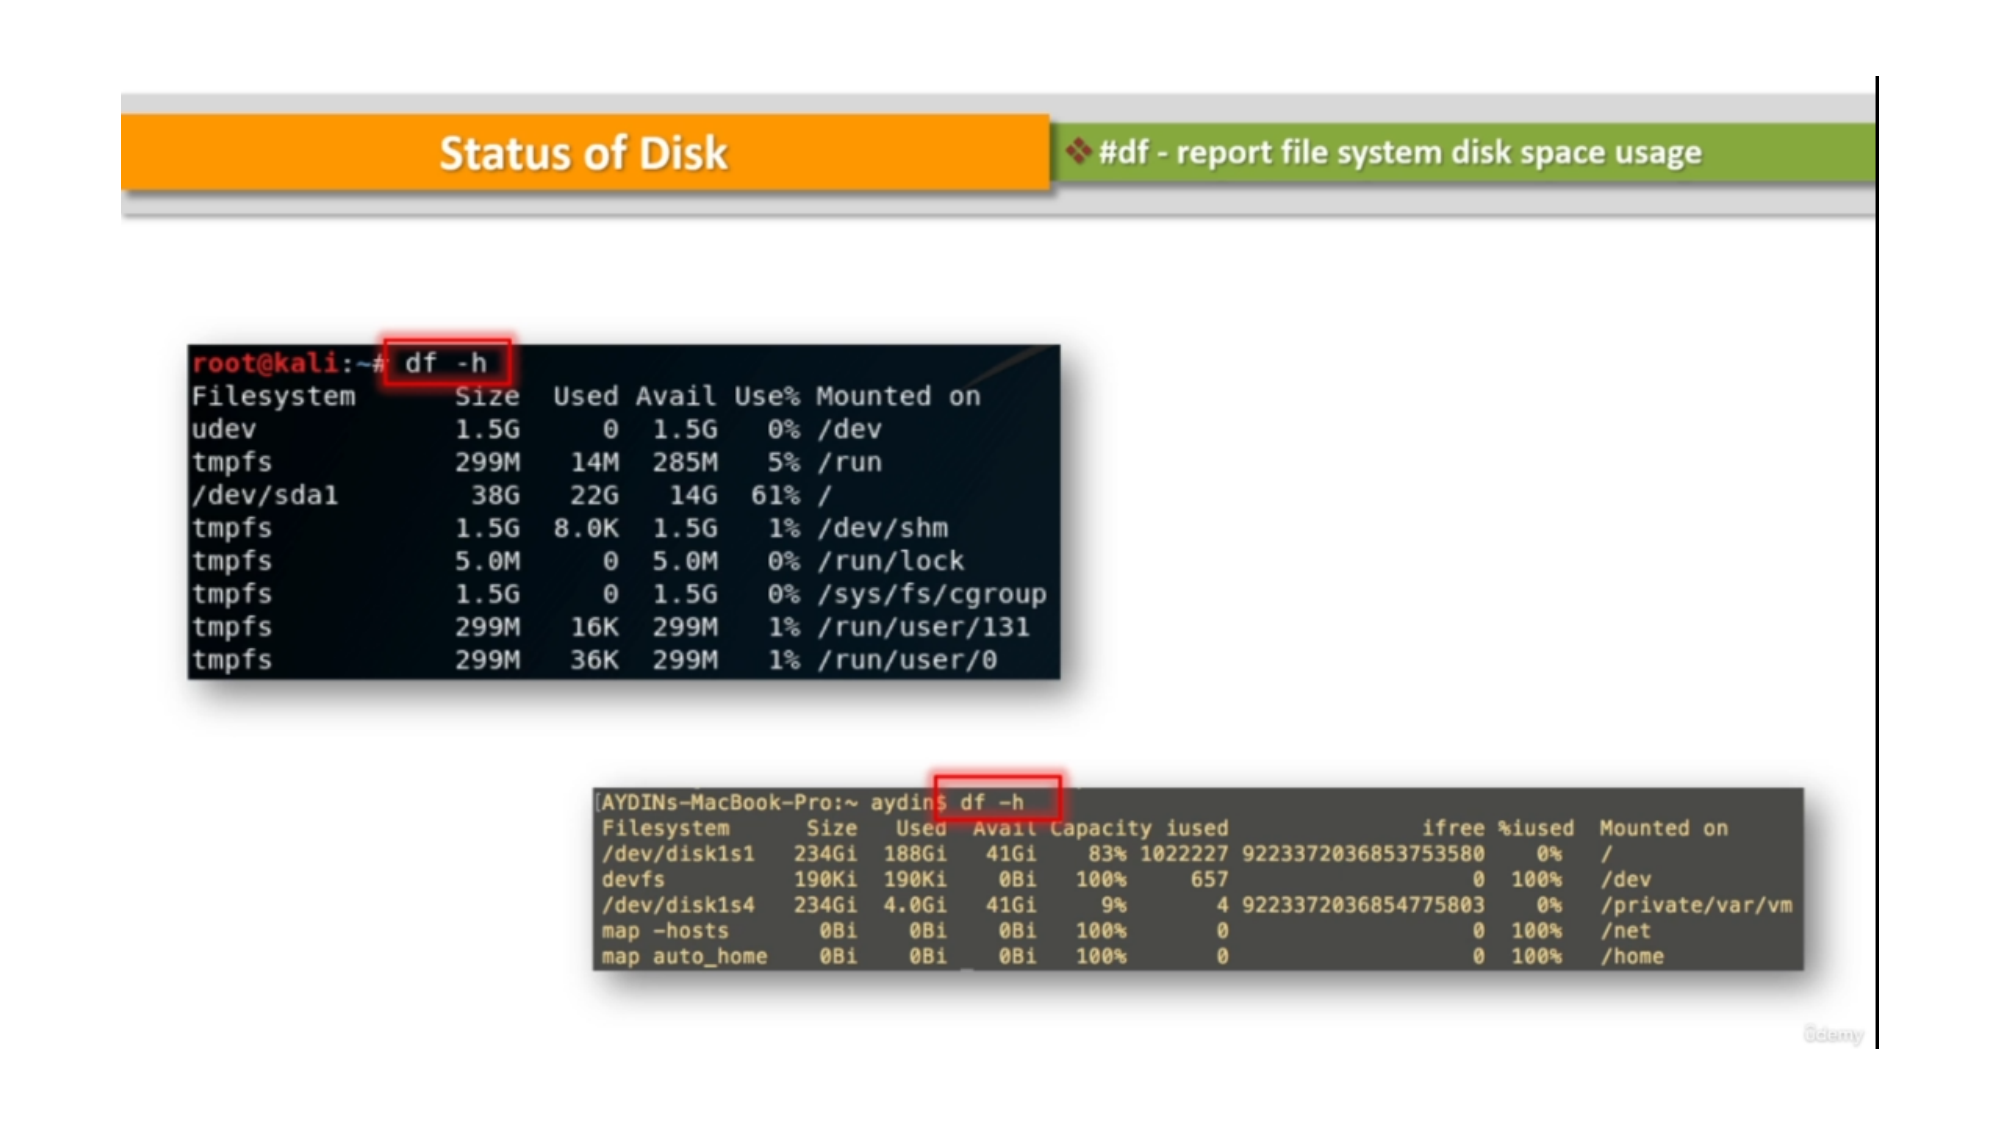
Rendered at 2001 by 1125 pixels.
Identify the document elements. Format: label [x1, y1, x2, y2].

picture [121, 76, 1879, 1049]
